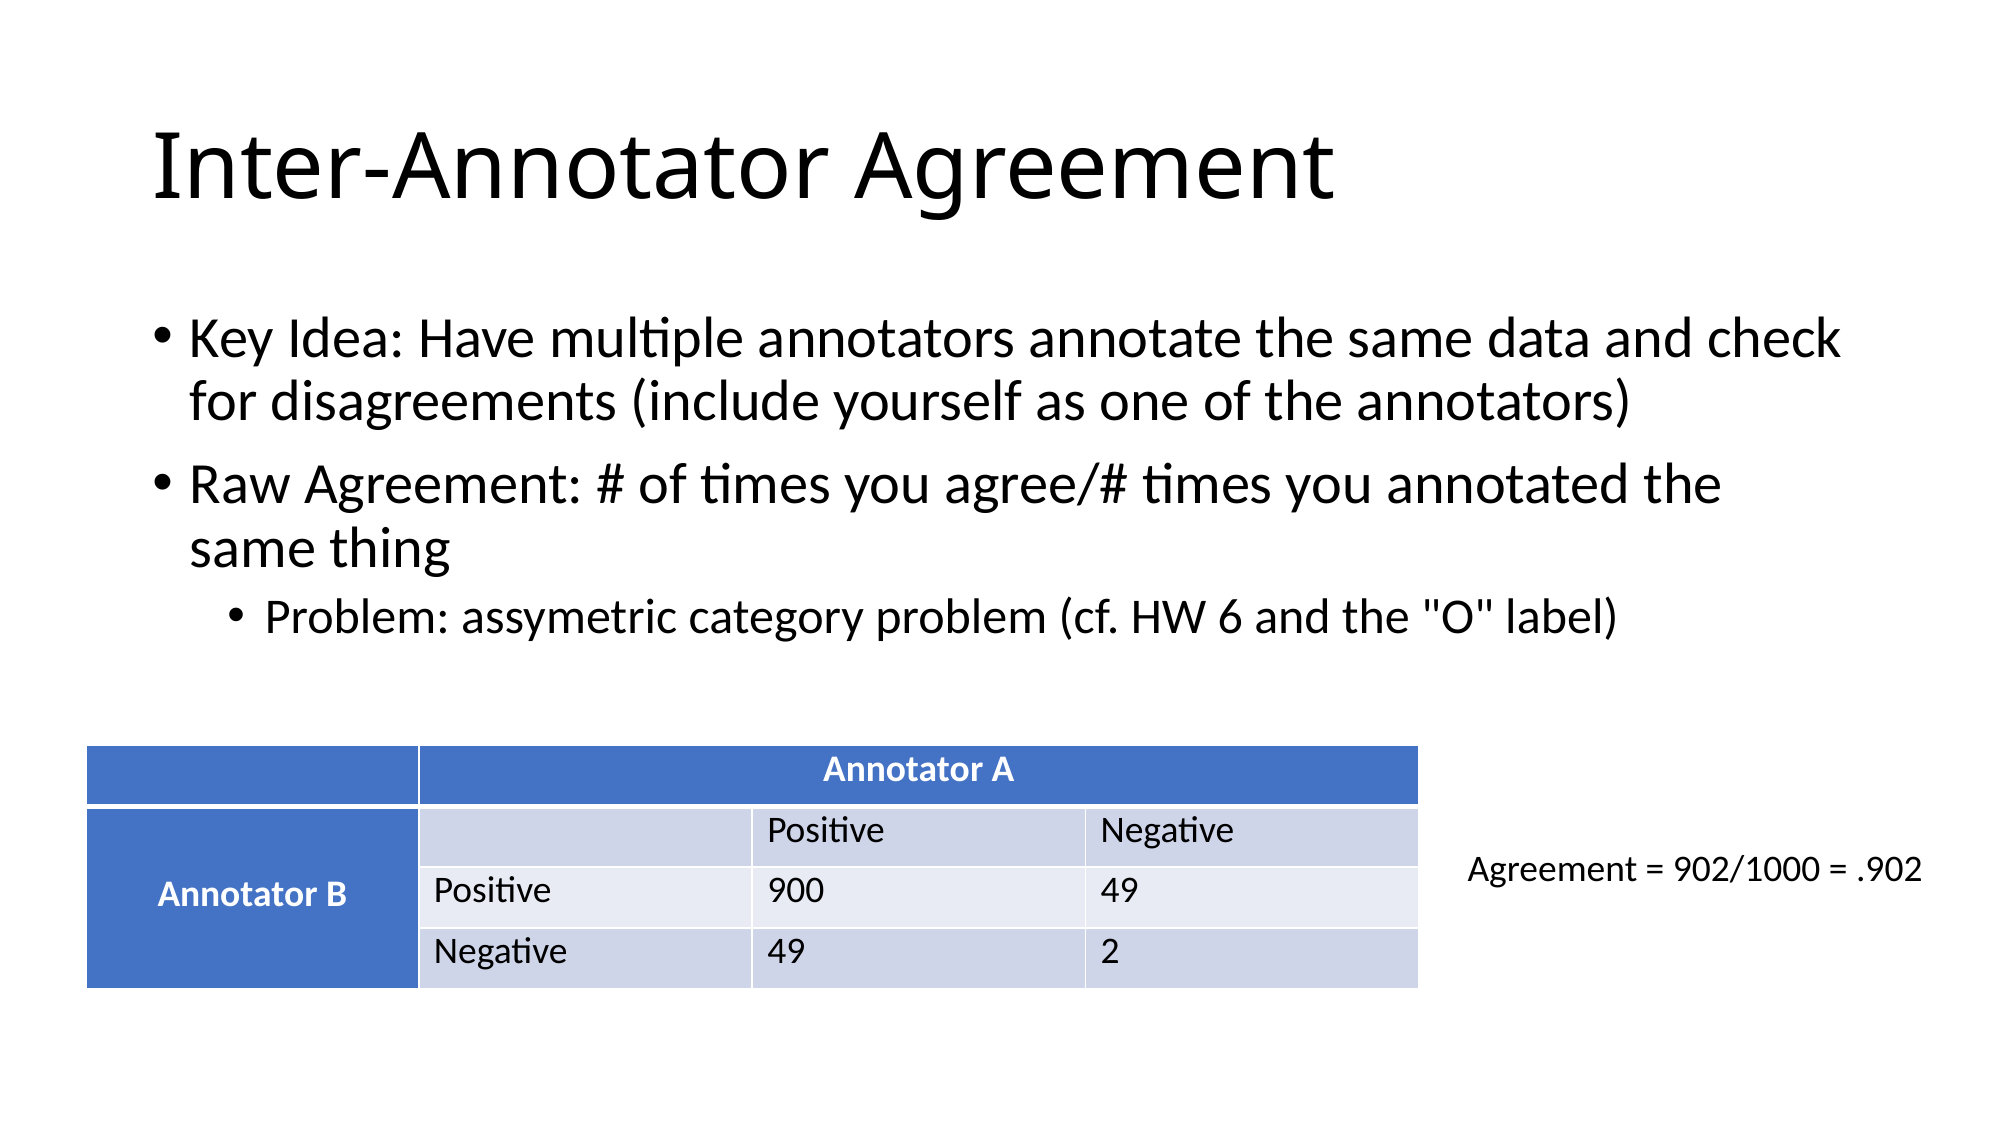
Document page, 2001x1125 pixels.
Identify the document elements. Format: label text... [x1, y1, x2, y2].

table_cell 49 [753, 929, 1085, 988]
table_cell 2 [1086, 929, 1418, 988]
table_header Annotator A [420, 746, 1418, 804]
table_cell 900 [753, 868, 1085, 927]
table_cell Positive [753, 809, 1085, 866]
table_cell Positive [420, 868, 751, 927]
table_cell [420, 809, 751, 866]
text_box Agreement = 902/1000 = .902 [1452, 836, 1938, 897]
title Inter-Annotator Agreement [137, 59, 1863, 278]
table_header [87, 746, 418, 804]
table_cell Negative [420, 929, 751, 988]
list Key Idea: Have multiple annotators annotate the same data and check for disagreements (include yourself as one of the annotators) Raw Agreement: # of times you agree/# times you annotated the same thing Problem: assymetric category problem (cf. HW 6 and the "O" label) [137, 299, 1863, 700]
table_cell Negative [1086, 809, 1418, 866]
table_cell Annotator B [87, 809, 418, 988]
table_cell 49 [1086, 868, 1418, 927]
